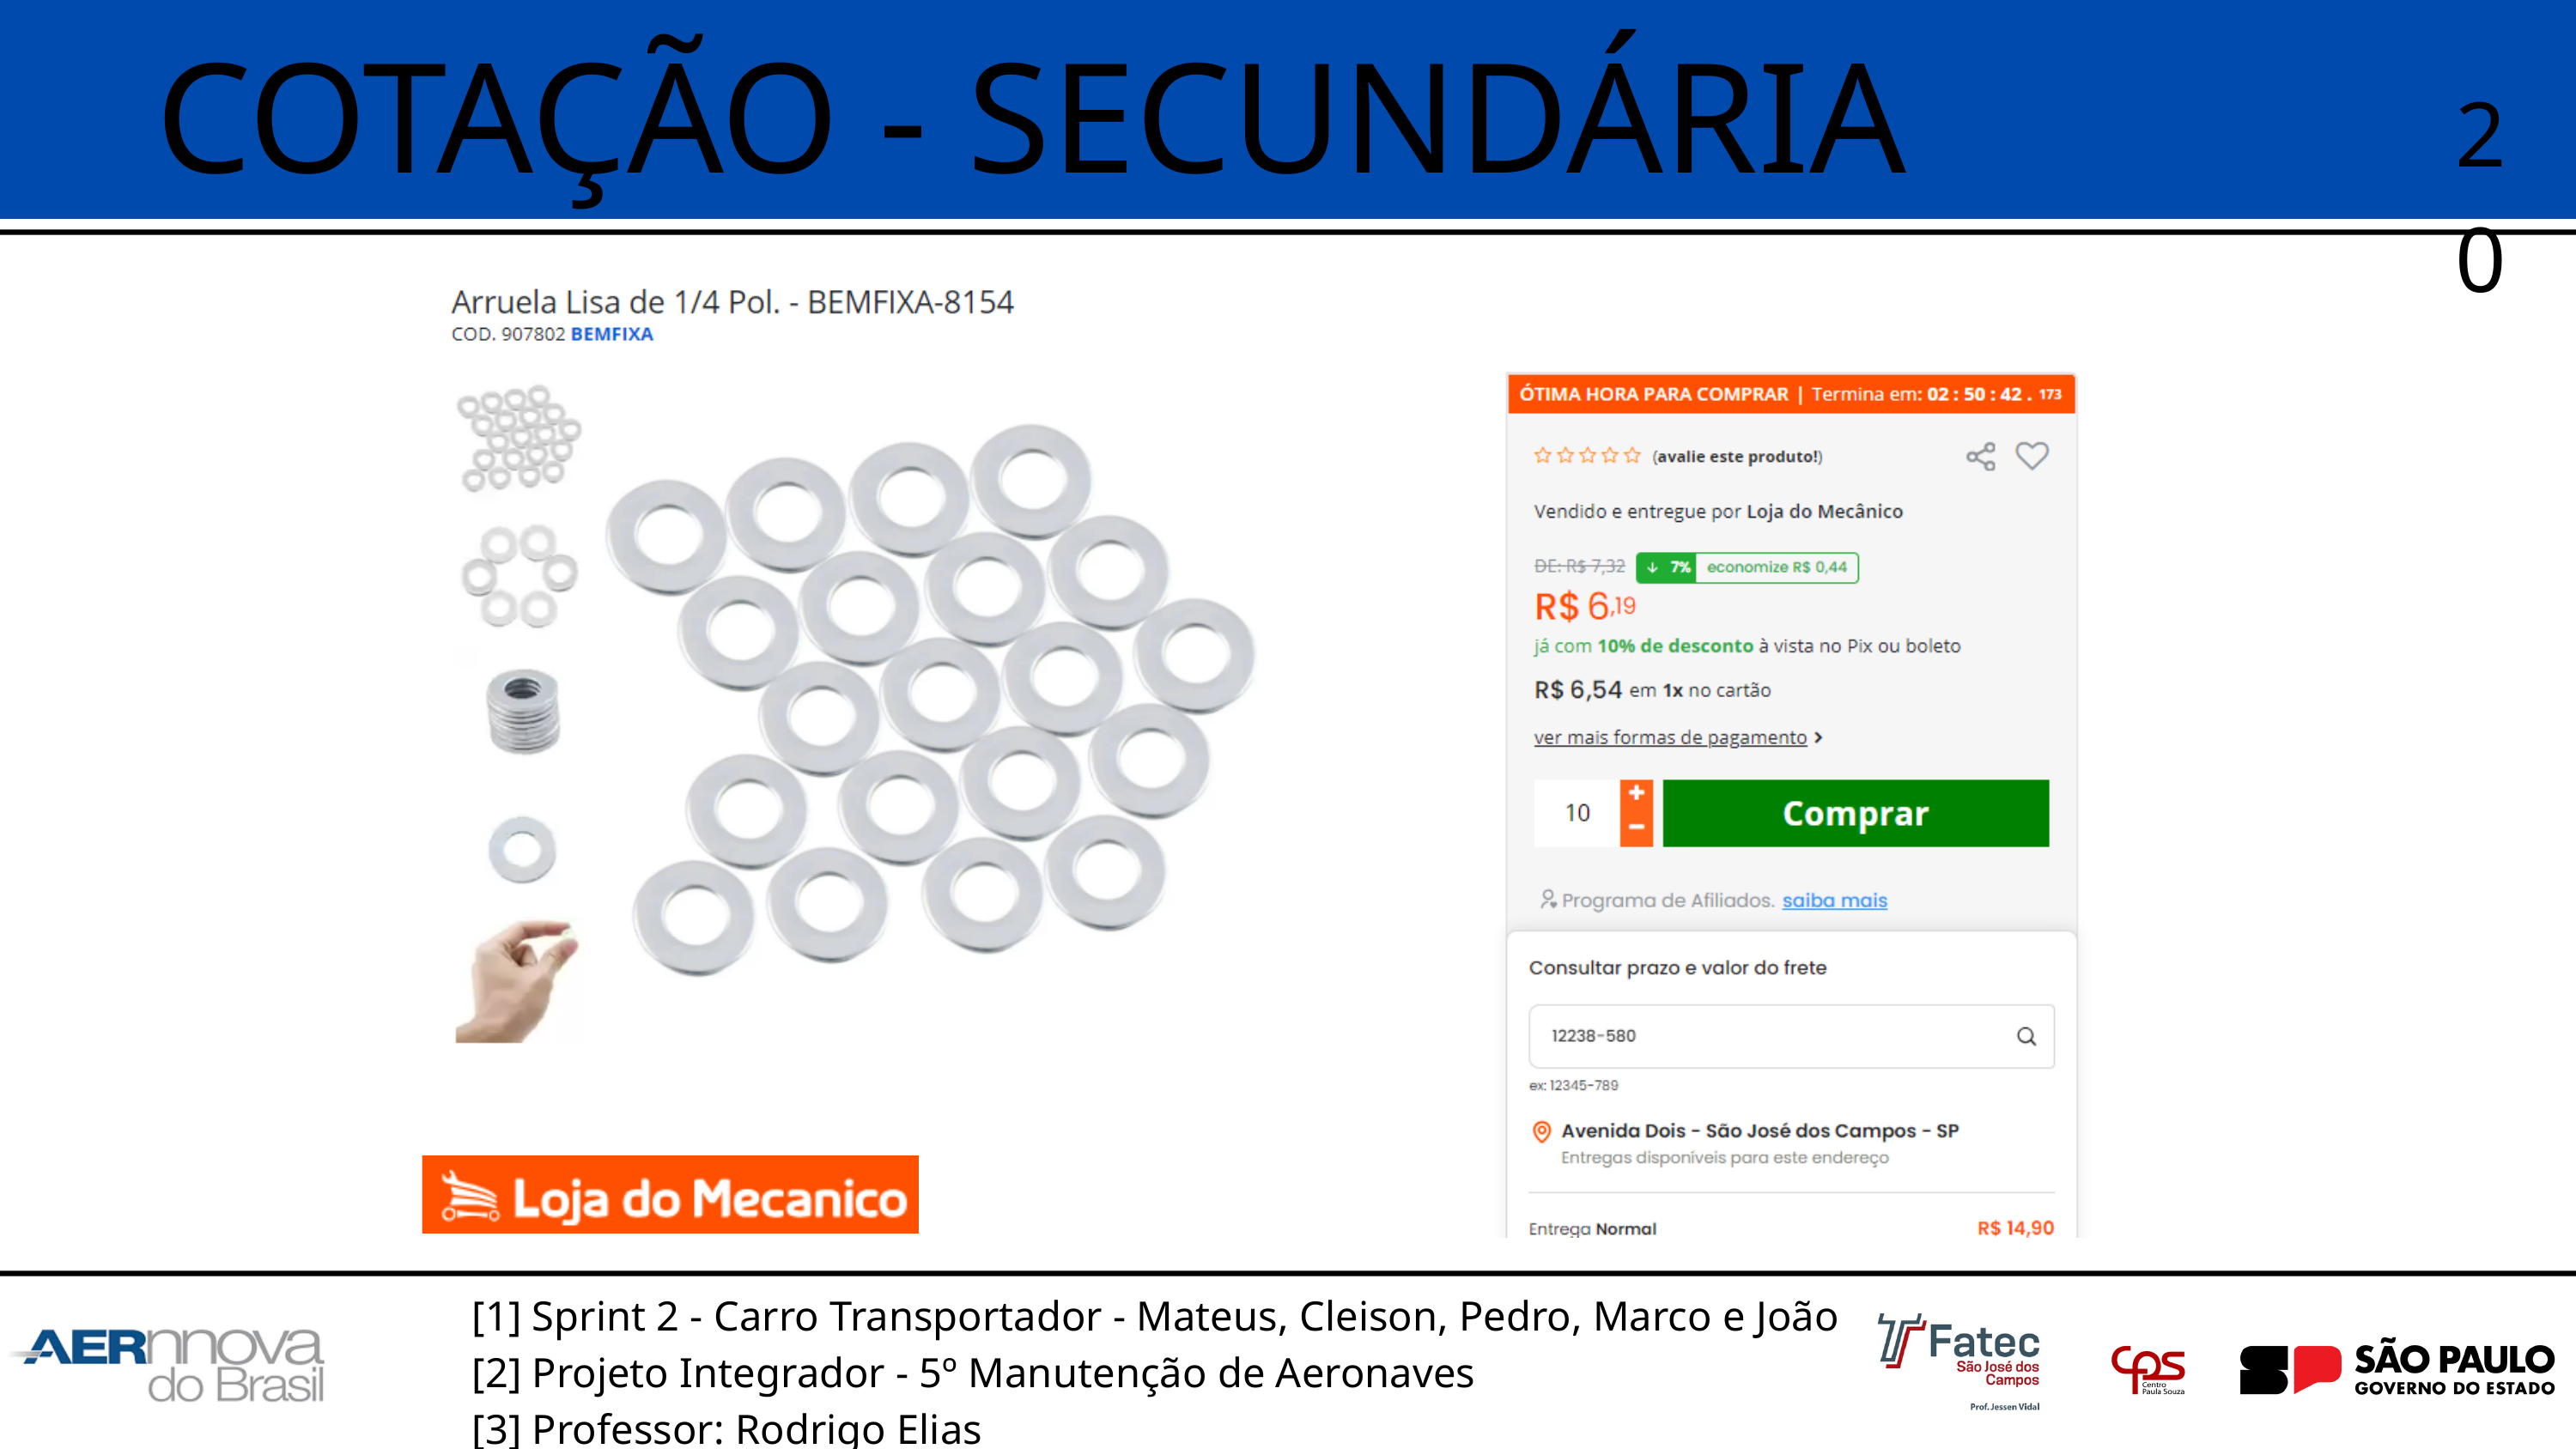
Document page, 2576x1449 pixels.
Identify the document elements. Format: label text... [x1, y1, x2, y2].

text_box [432, 268, 2144, 1238]
text_box 20 [2430, 228, 2533, 311]
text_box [0, 0, 2576, 220]
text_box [1869, 1313, 2576, 1418]
text_box [1] Sprint 2 - Carro Transportador - Mateus, Cleison, Pedro, Marco e João [2] Projeto Integrador - 5º Manutenção de Aeronaves [3] Professor: Rodrigo Elias [471, 1282, 1870, 1449]
text_box [422, 1155, 919, 1234]
text_box [0, 1294, 331, 1437]
